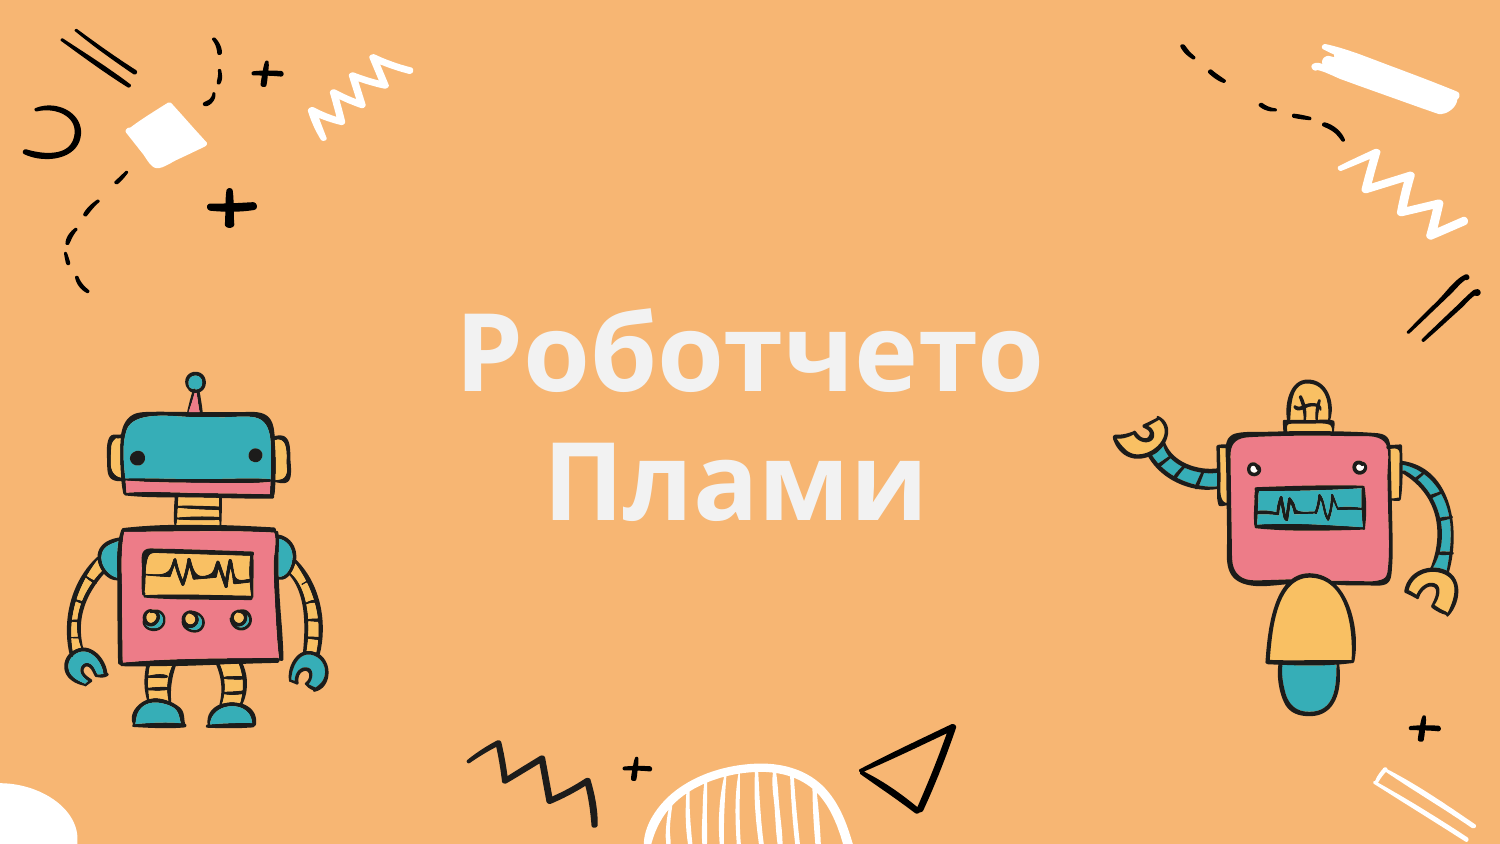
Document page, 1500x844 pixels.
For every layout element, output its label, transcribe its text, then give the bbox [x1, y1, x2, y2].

text_box [1421, 289, 1481, 342]
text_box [63, 371, 329, 729]
text_box [1180, 44, 1196, 60]
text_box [1112, 379, 1459, 717]
text_box [75, 275, 90, 294]
title Роботчето Плами [319, 286, 1181, 558]
